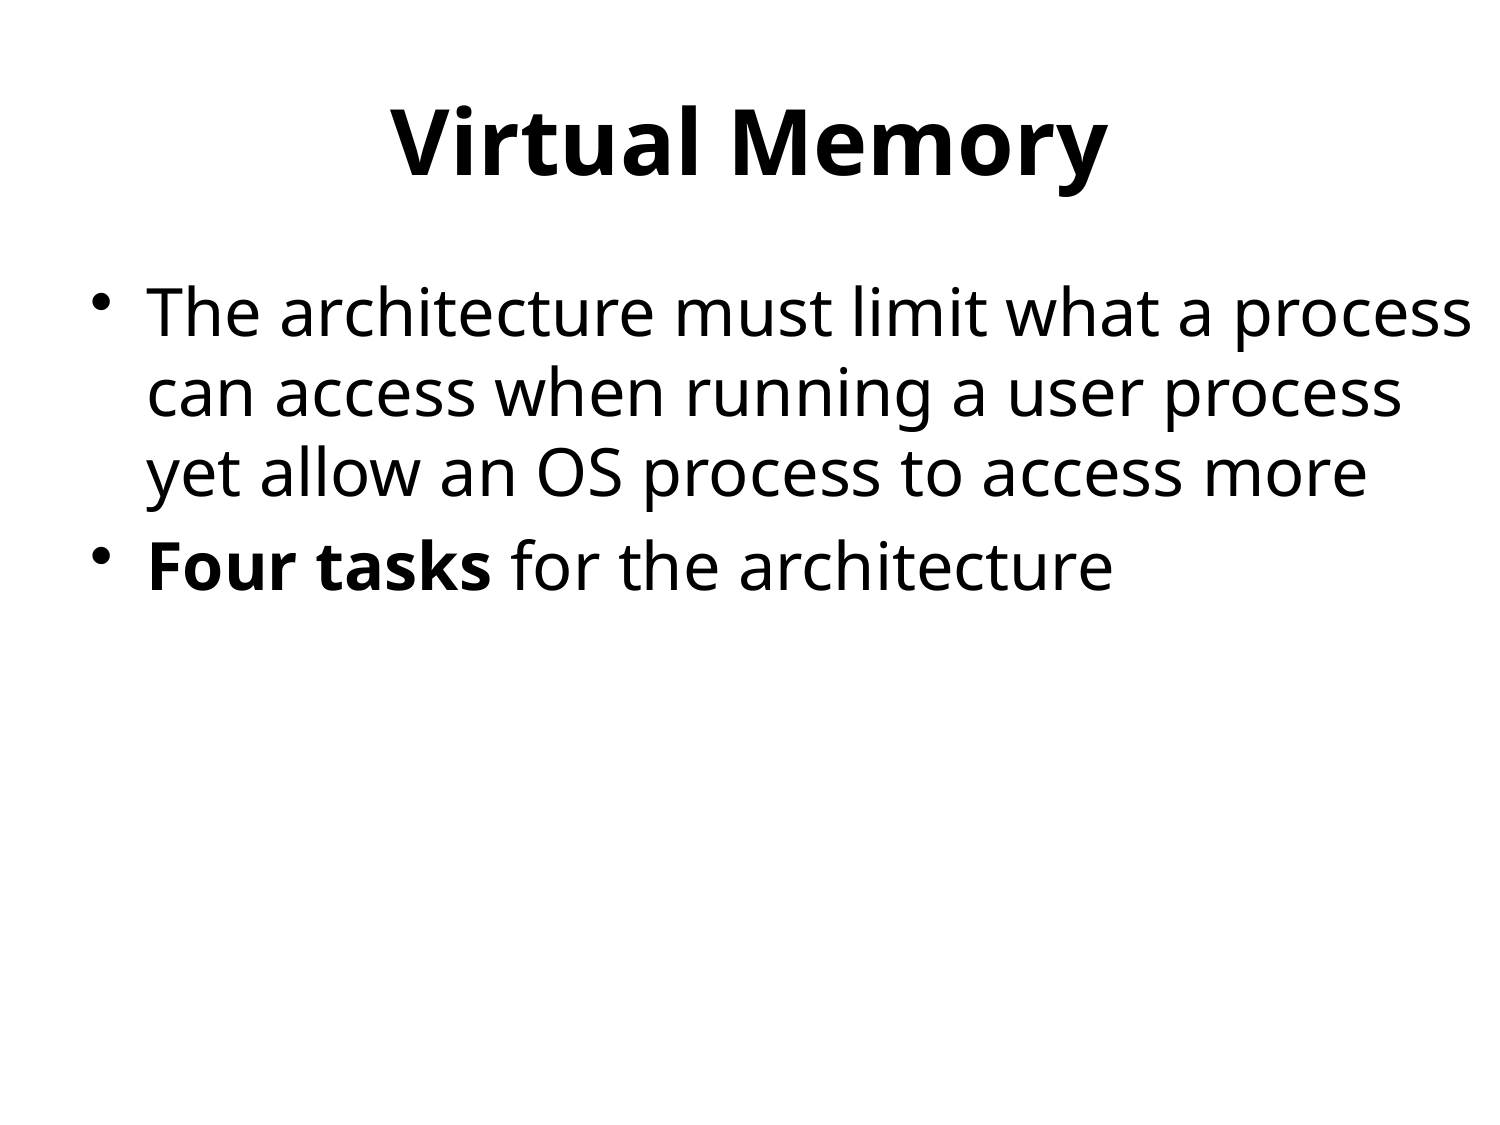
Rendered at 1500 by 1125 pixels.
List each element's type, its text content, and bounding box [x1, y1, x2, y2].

title Virtual Memory [0, 45, 1500, 233]
list The architecture must limit what a process can access when running a user process yet allow an OS process to access more Four tasks for the architecture [75, 262, 1500, 1125]
